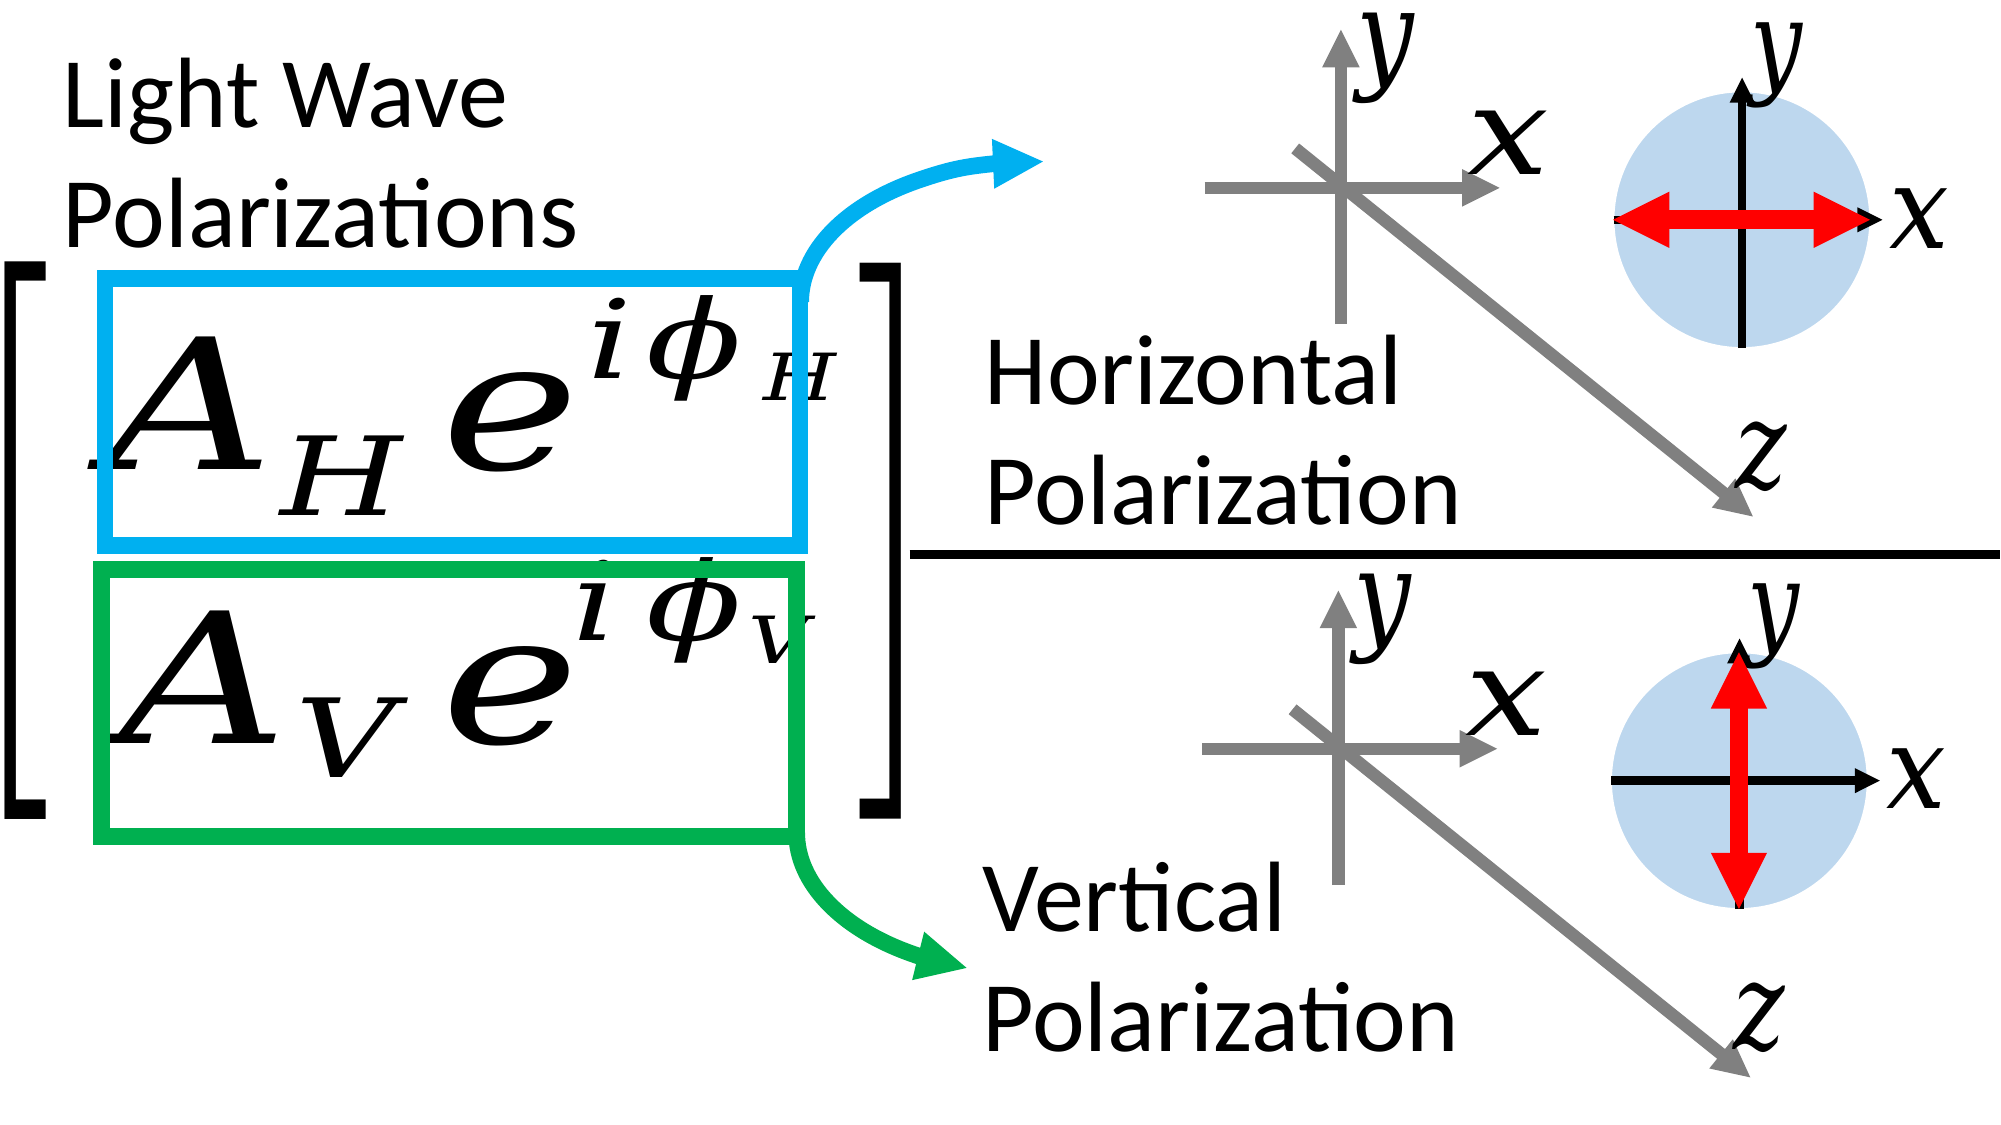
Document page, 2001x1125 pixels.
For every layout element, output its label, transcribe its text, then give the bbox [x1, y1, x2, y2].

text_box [967, 530, 1950, 1082]
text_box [104, 161, 970, 546]
text_box Light Wave Polarizations [48, 20, 628, 276]
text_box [101, 569, 967, 974]
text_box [970, 0, 1952, 555]
